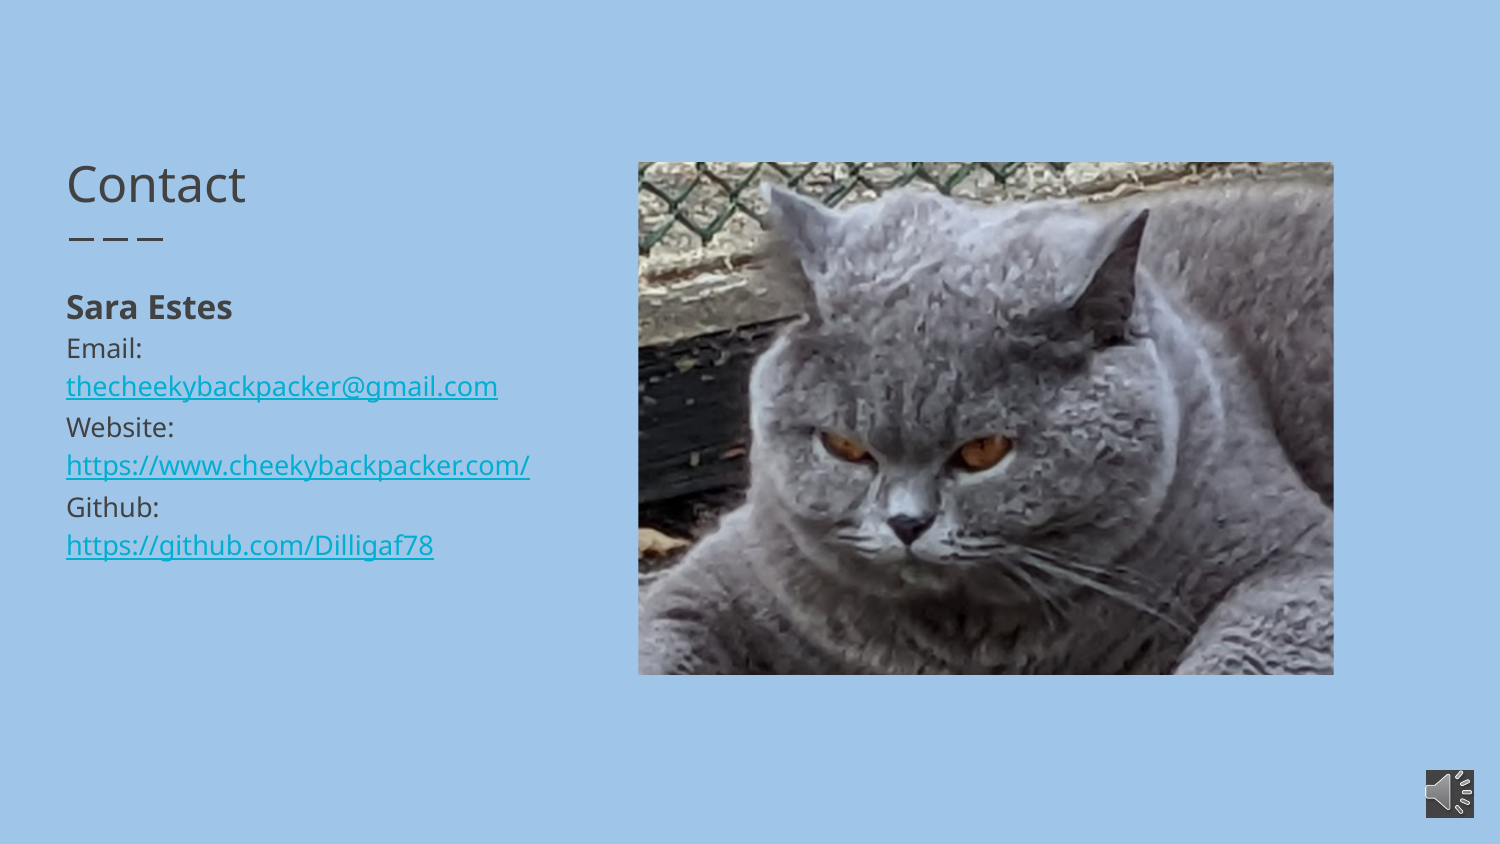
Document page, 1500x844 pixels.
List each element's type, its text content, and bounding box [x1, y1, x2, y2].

list Sara Estes Email: thecheekybackpacker@gmail.com Website: https://www.cheekybackpacker.com/ Github: https://github.com/Dilligaf78 [51, 265, 679, 750]
picture [1424, 768, 1476, 820]
picture [638, 162, 1334, 675]
title Contact [51, 103, 512, 228]
